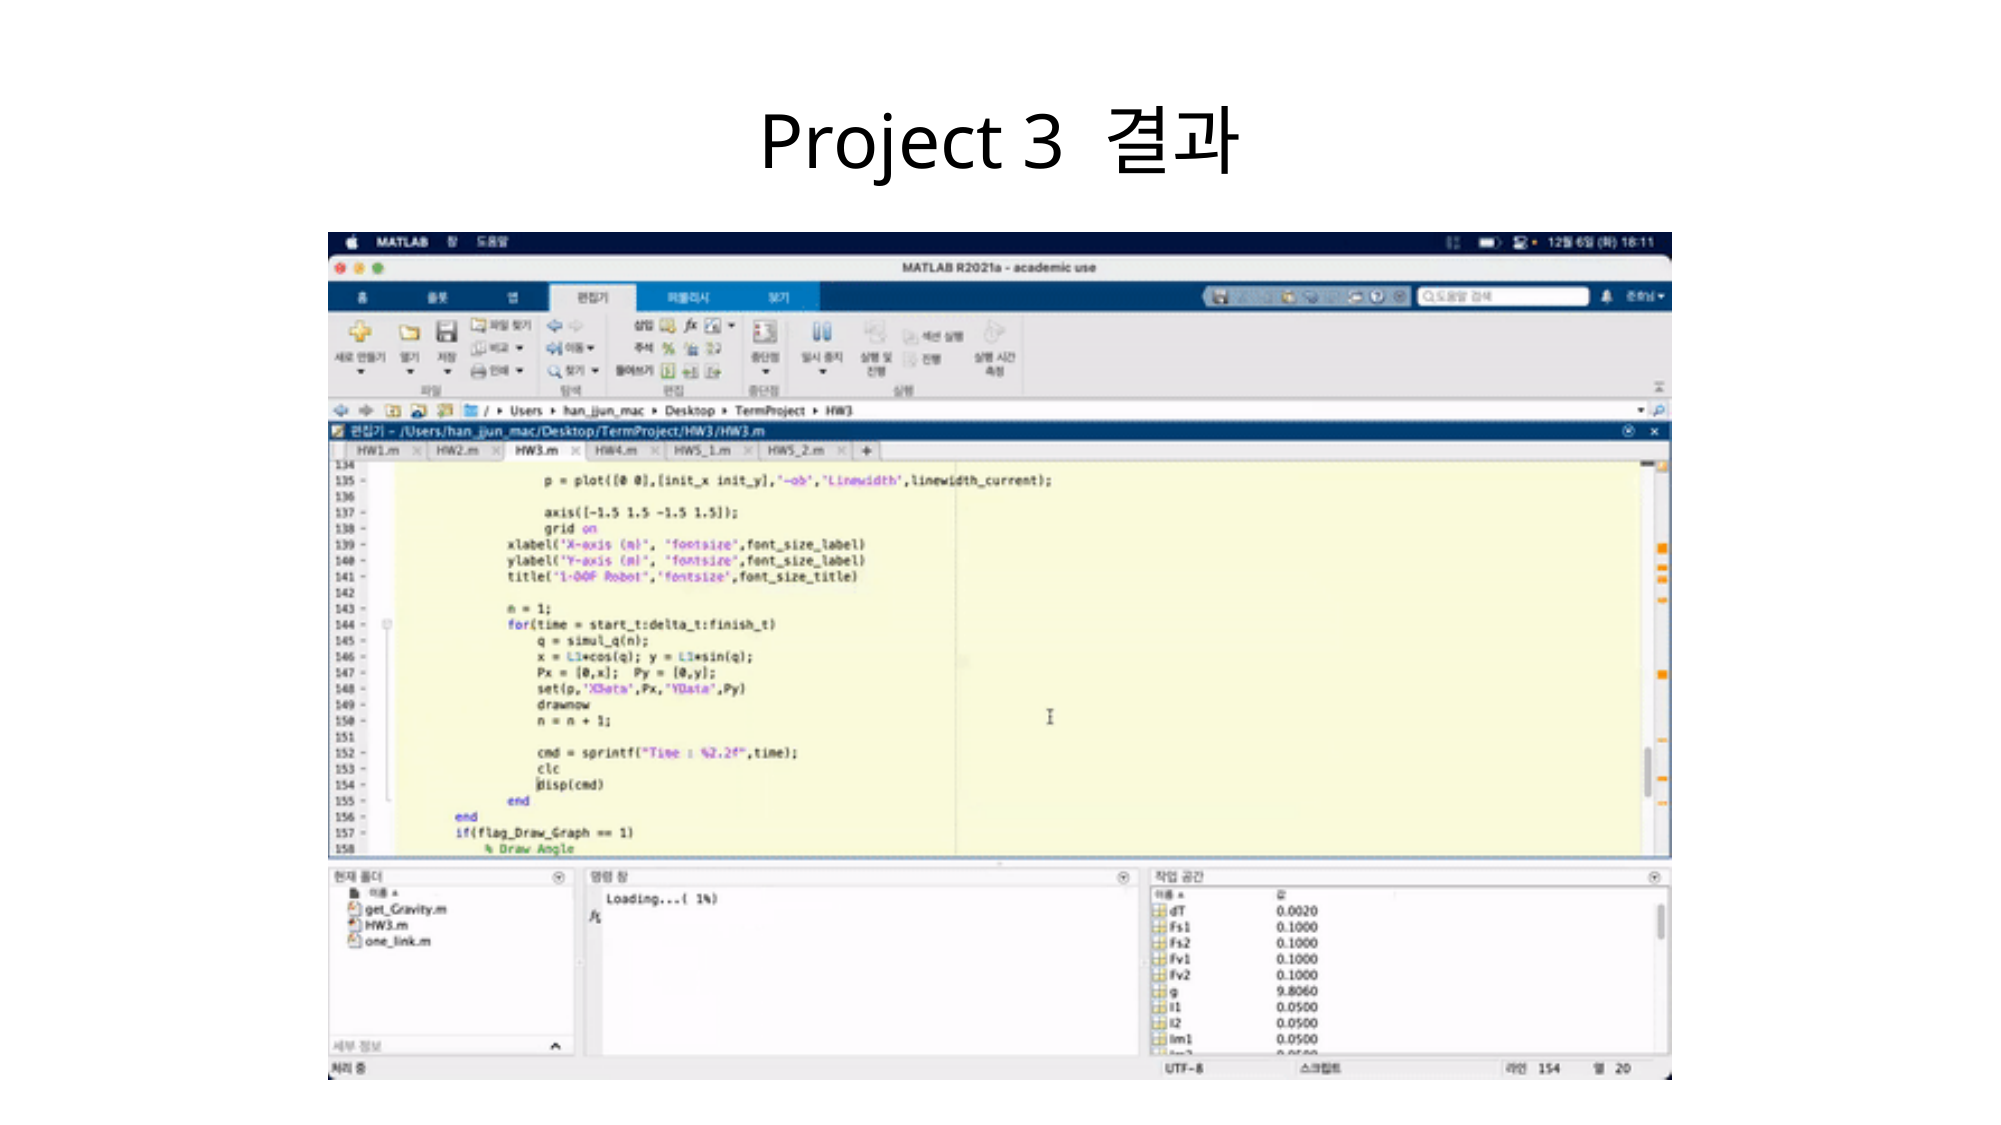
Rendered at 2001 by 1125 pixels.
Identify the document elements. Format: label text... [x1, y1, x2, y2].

picture [328, 232, 1672, 1081]
title Project 3 결과 [99, 45, 1900, 233]
